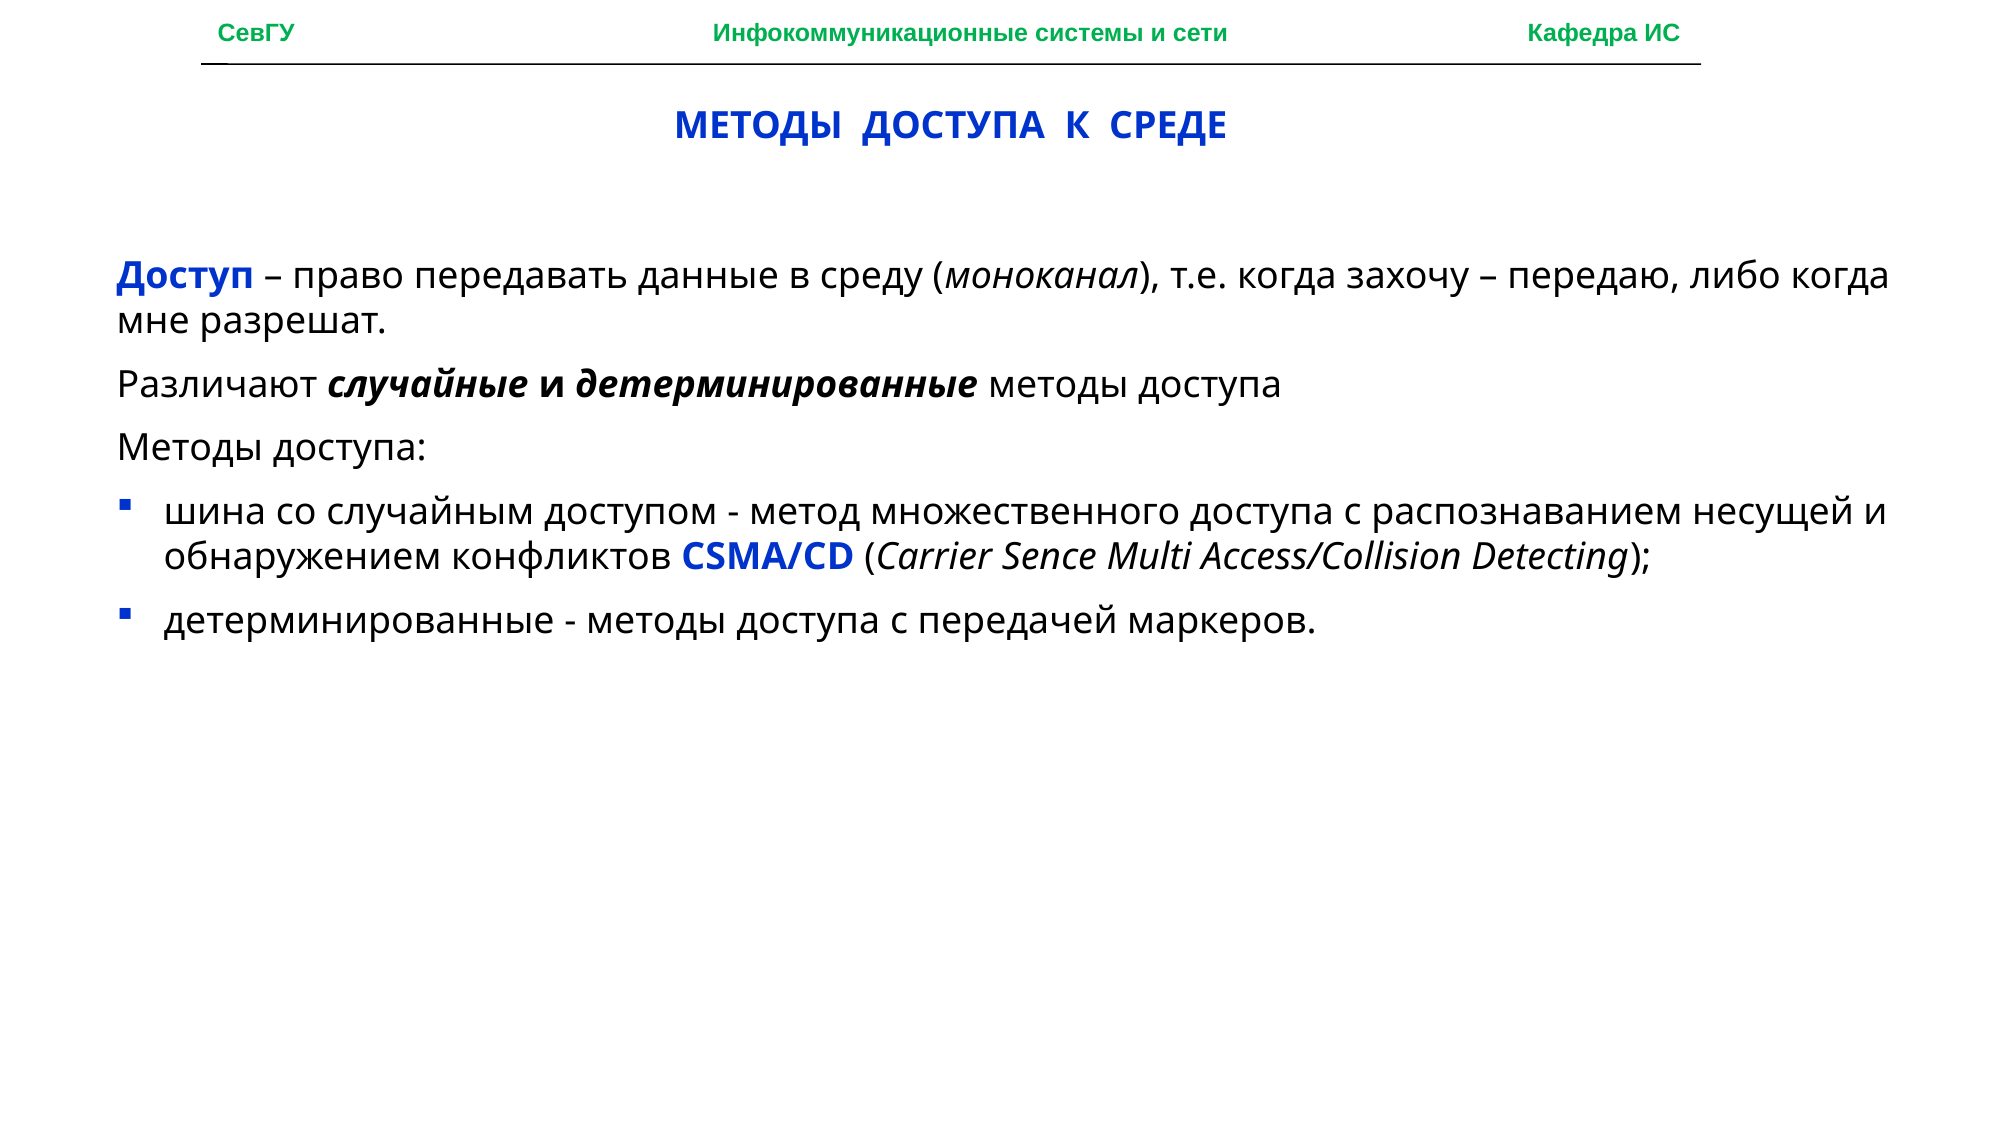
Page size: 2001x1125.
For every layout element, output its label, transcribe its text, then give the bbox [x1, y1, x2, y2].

text_box Доступ – право передавать данные в среду (моноканал), т.е. когда захочу – передаю, либо когда мне разрешат. Различают случайные и детерминированные методы доступа Методы доступа: шина со случайным доступом - метод множественного доступа с распознаванием несущей и обнаружением конфликтов CSMA/CD (Carrier Sence Multi Access/Collision Detecting); детерминированные - методы доступа с передачей маркеров. [101, 243, 1916, 705]
text_box СевГУ Инфокоммуникационные системы и сети Кафедра ИС [201, 9, 1701, 55]
text_box МЕТОДЫ ДОСТУПА К СРЕДЕ [254, 93, 1648, 153]
